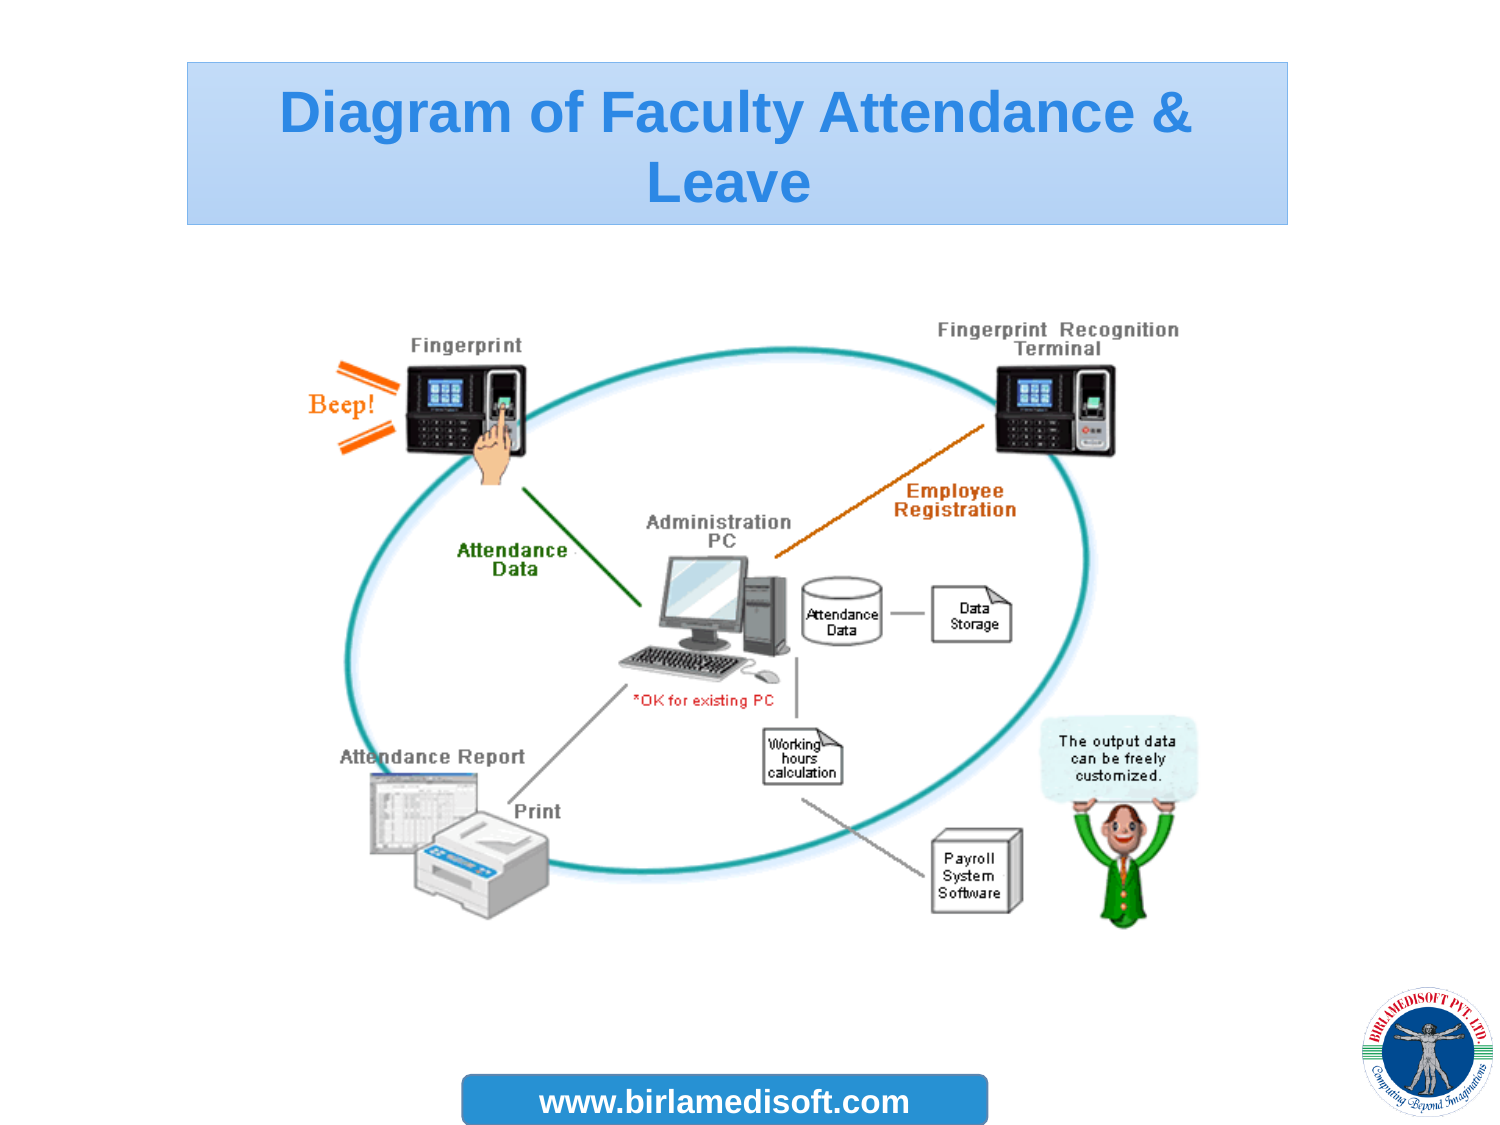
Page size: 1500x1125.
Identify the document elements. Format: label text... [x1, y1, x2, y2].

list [281, 282, 1219, 986]
text_box www.birlamedisoft.com [461, 1073, 989, 1125]
picture [1362, 987, 1493, 1117]
title Diagram of Faculty Attendance & Leave [187, 62, 1288, 225]
